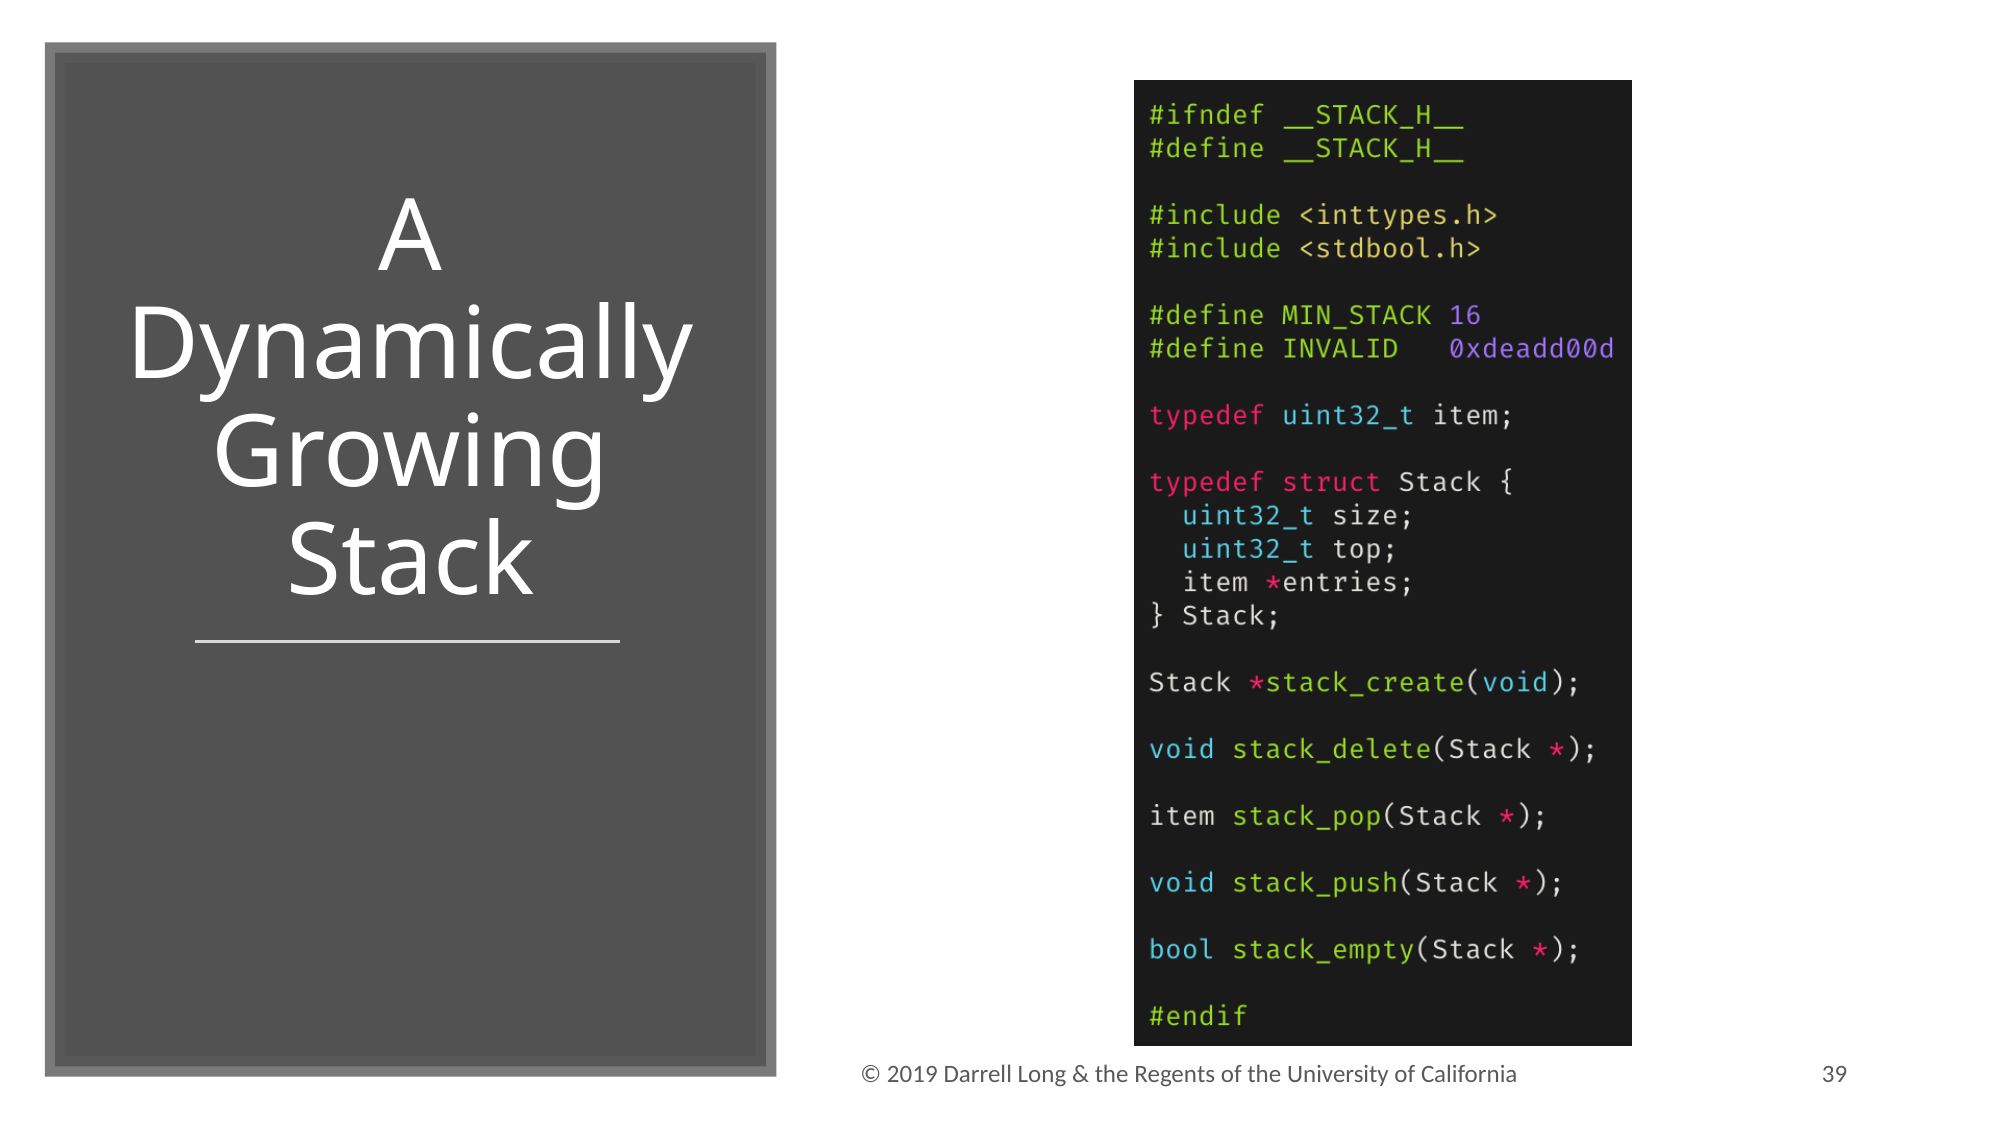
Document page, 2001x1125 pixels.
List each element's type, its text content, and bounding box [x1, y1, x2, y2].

footer © 2019 Darrell Long & the Regents of the University of California [845, 1042, 1603, 1103]
title A Dynamically Growing Stack [110, 149, 711, 624]
slide_number 39 [1638, 1042, 1863, 1103]
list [1134, 80, 1632, 1046]
text_box [54, 52, 767, 1067]
